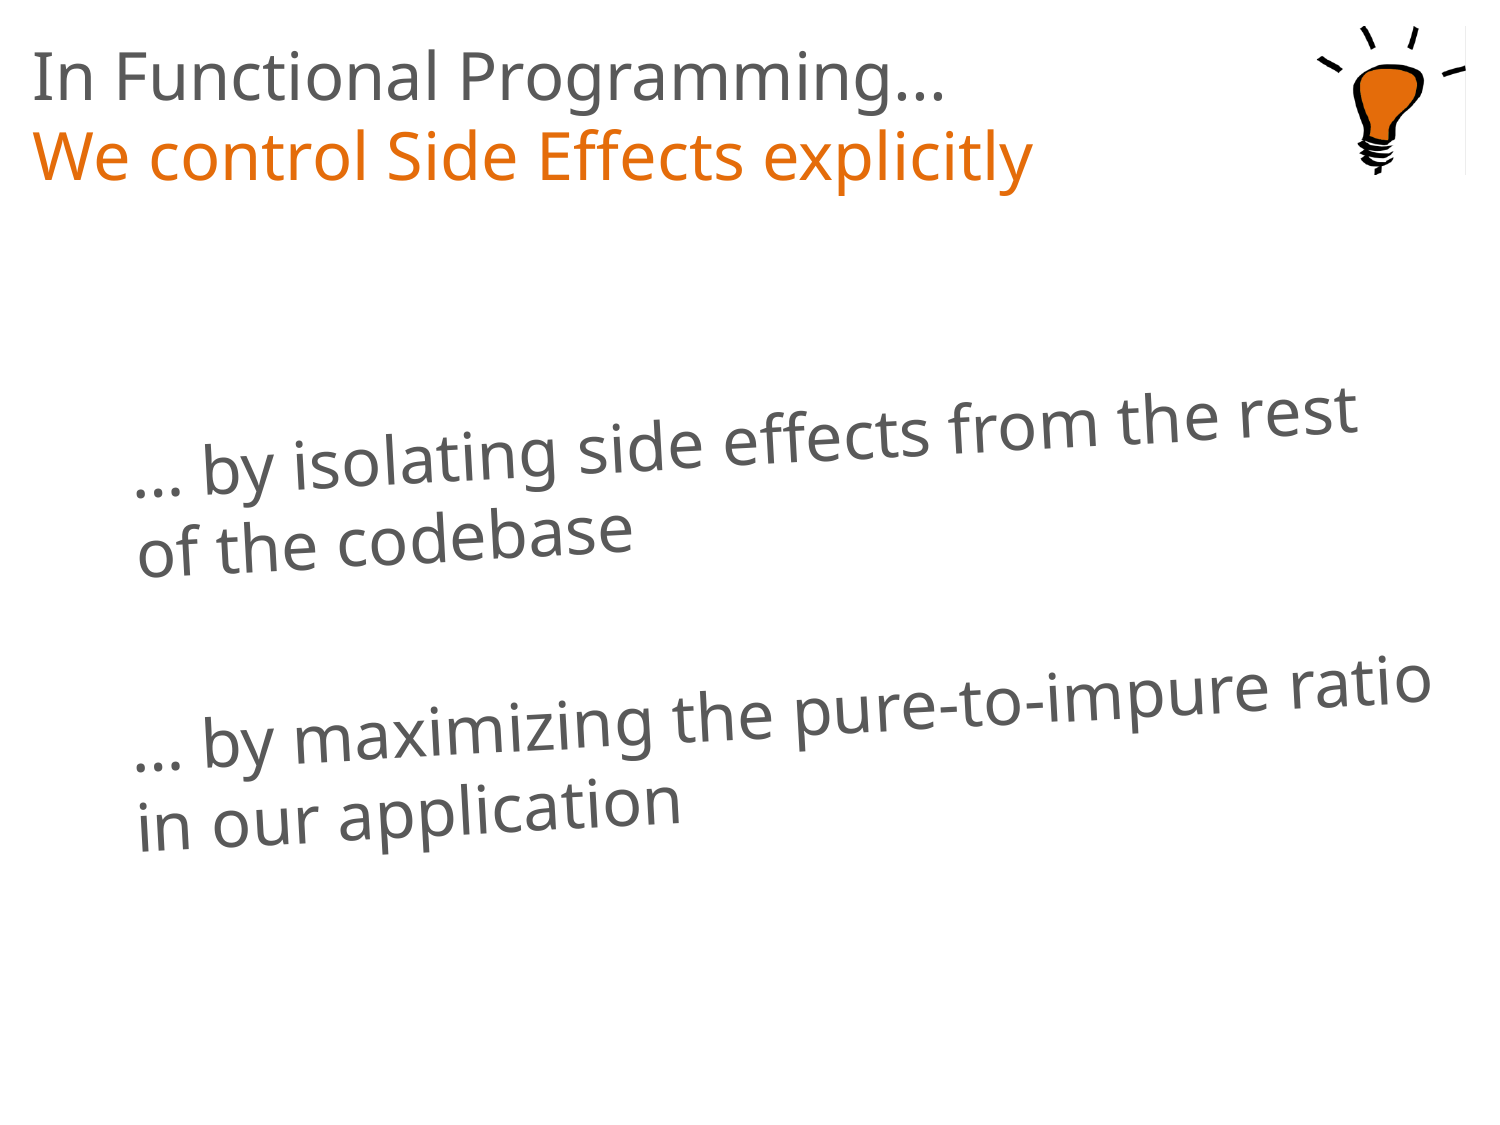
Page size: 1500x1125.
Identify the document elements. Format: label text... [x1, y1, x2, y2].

title … by isolating side effects from the rest of the codebase [110, 291, 1388, 619]
text_box … by maximizing the pure-to-impure ratio in our application [109, 546, 1479, 954]
text_box In Functional Programming... We control Side Effects explicitly [17, 0, 1284, 244]
picture [1316, 25, 1470, 175]
